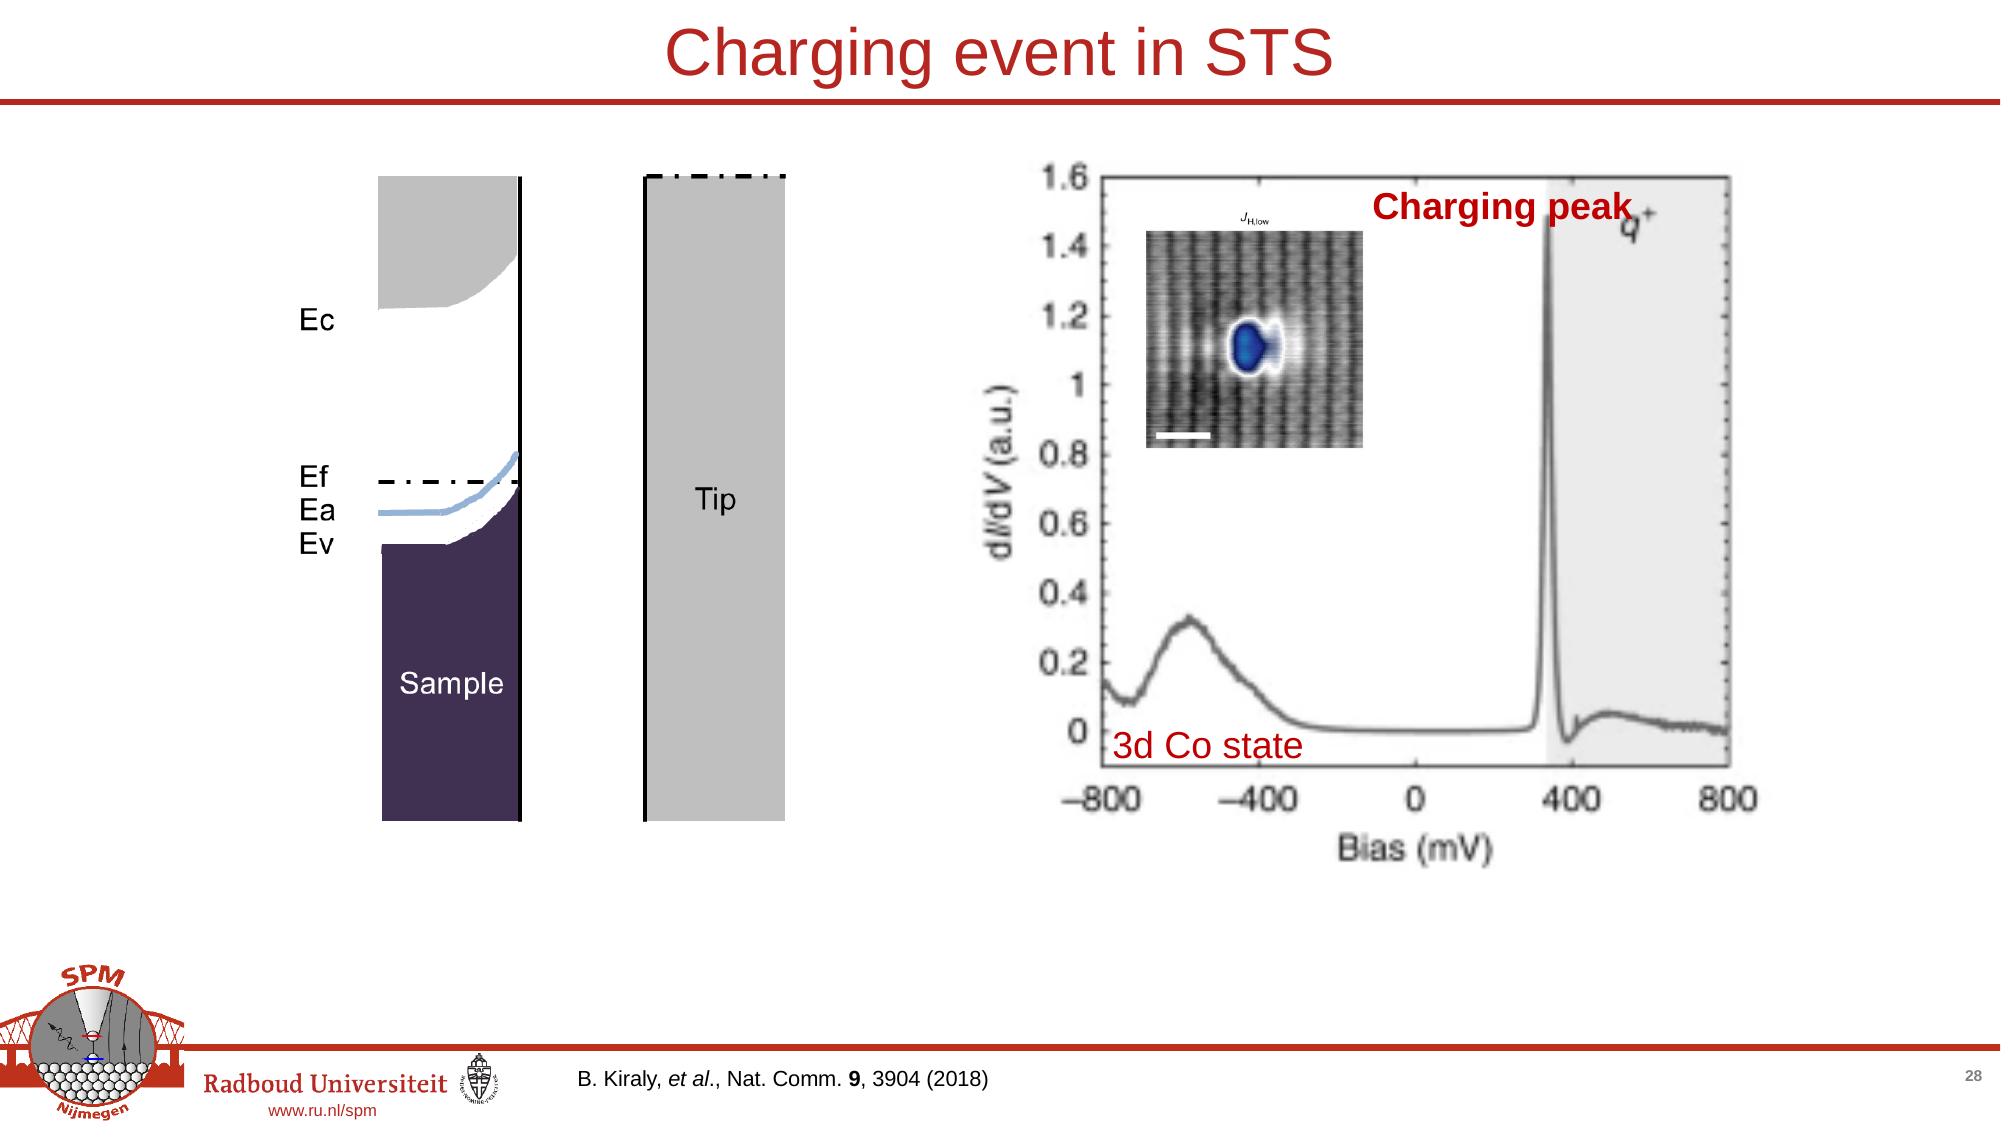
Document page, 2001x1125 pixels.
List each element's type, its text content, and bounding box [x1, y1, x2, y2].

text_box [951, 105, 1796, 880]
text_box B. Kiraly, et al., Nat. Comm. 9, 3904 (2018) [562, 1056, 1563, 1098]
picture [279, 174, 789, 824]
picture [0, 954, 185, 1125]
picture [204, 1053, 498, 1104]
title Charging event in STS [99, 7, 1900, 90]
slide_number 28 [1771, 1058, 1998, 1125]
picture [1136, 205, 1375, 462]
